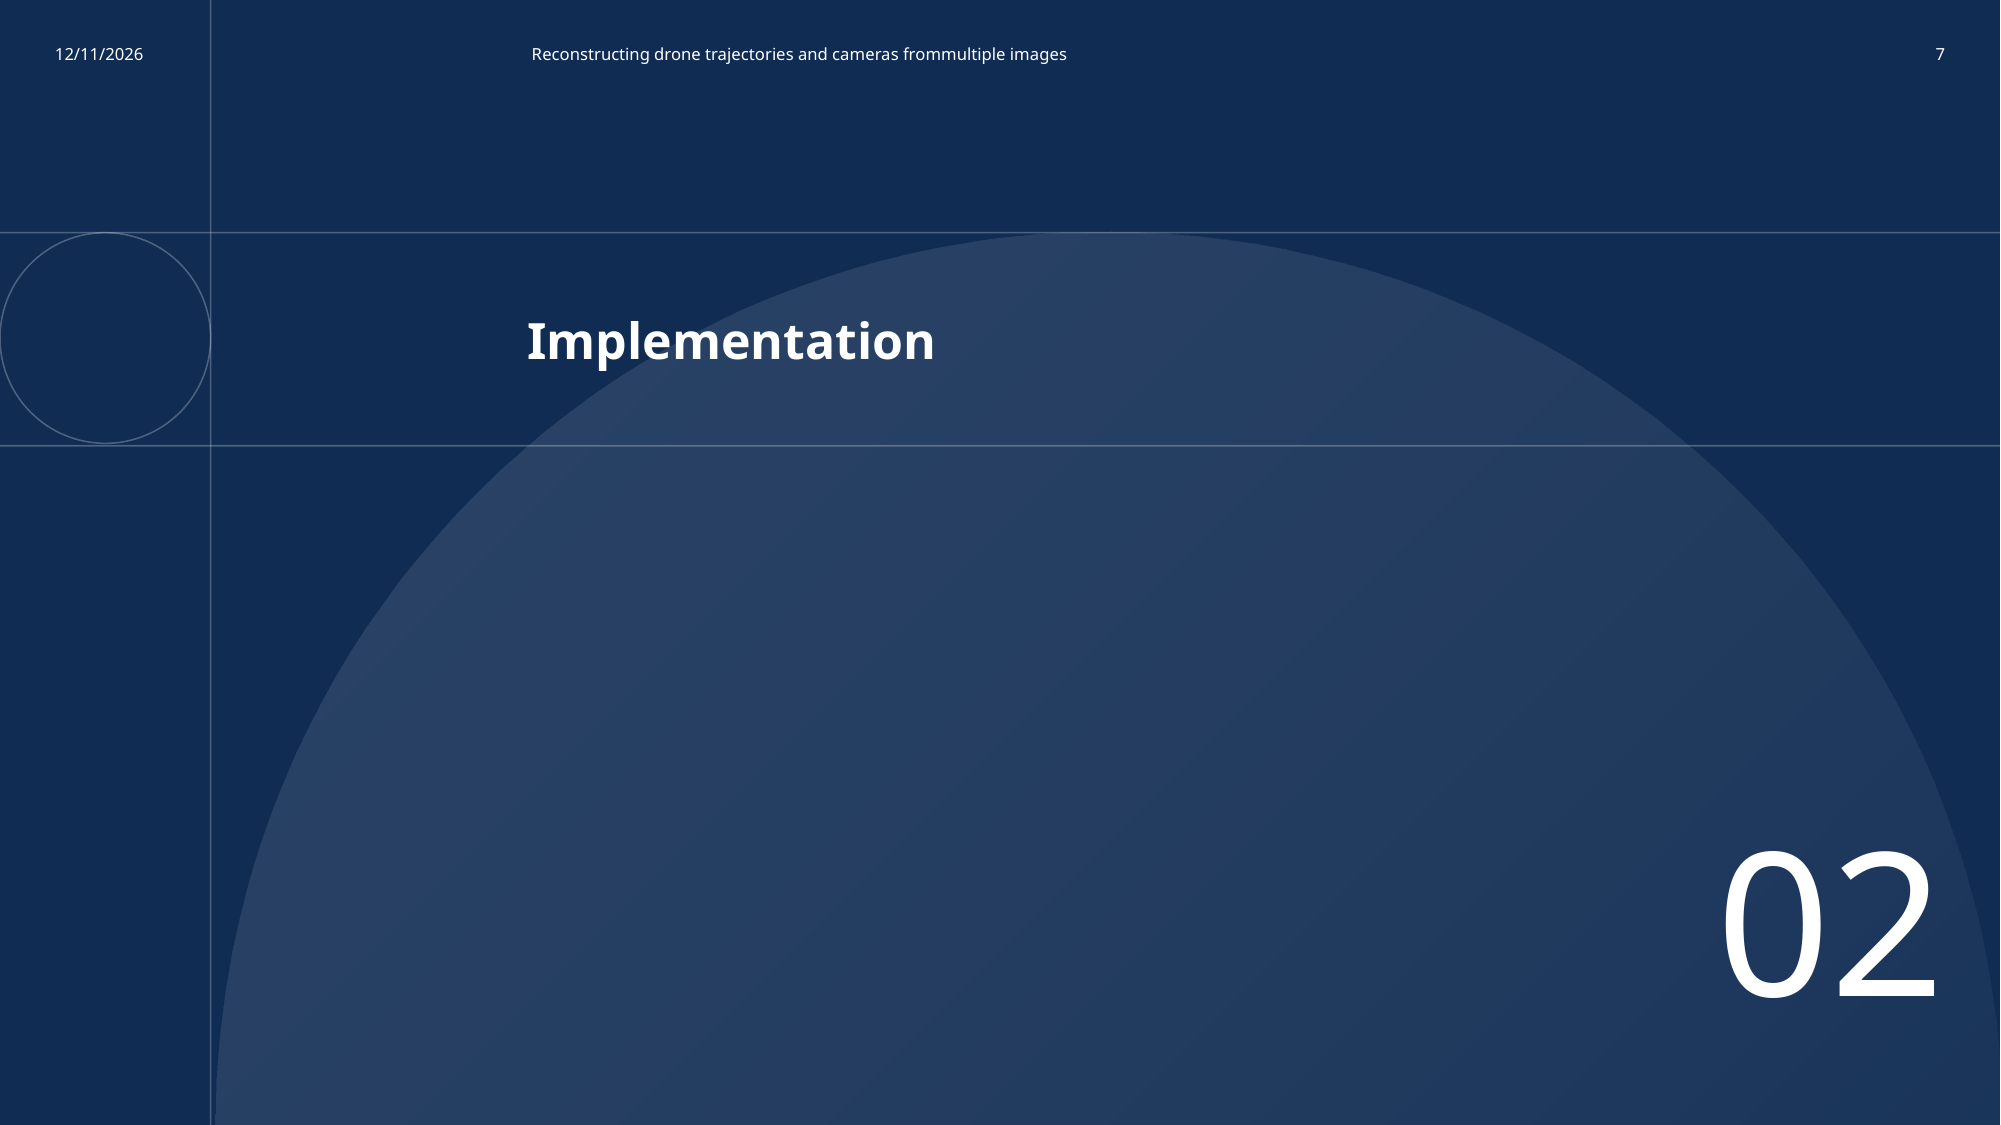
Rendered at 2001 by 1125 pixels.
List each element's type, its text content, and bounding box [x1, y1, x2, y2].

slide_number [54, 6, 446, 67]
slide_number 7 [1774, 6, 1945, 67]
title Implementation [527, 232, 1945, 446]
footer Reconstructing drone trajectories and cameras frommultiple images [527, 6, 1203, 67]
list 02 [1437, 649, 1945, 1037]
